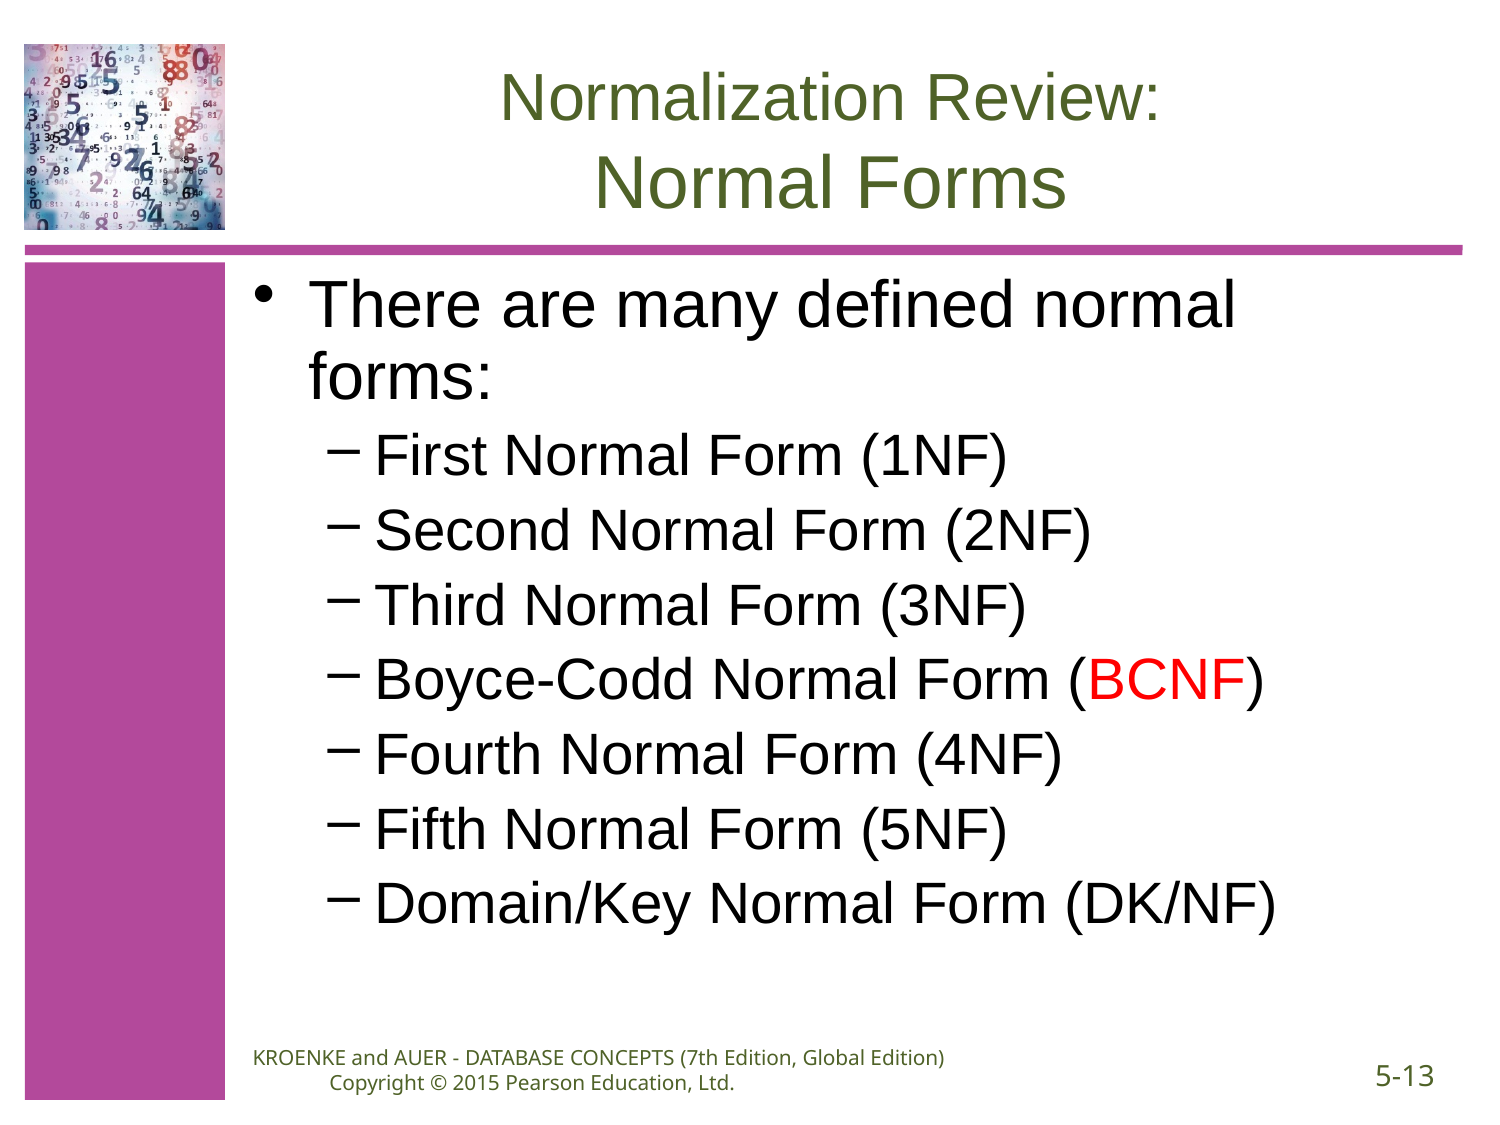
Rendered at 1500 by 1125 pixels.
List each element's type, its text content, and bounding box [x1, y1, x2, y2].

title Normalization Review: Normal Forms [237, 44, 1426, 233]
slide_number 5-13 [1287, 1049, 1451, 1103]
picture [24, 44, 225, 230]
footer KROENKE and AUER - DATABASE CONCEPTS (7th Edition, Global Edition) Copyright © 2015 Pearson Education, Ltd. [237, 1037, 1088, 1104]
list There are many defined normal forms: First Normal Form (1NF) Second Normal Form (2NF) Third Normal Form (3NF) Boyce-Codd Normal Form (BCNF) Fourth Normal Form (4NF) Fifth Normal Form (5NF) Domain/Key Normal Form (DK/NF) [237, 262, 1426, 1026]
